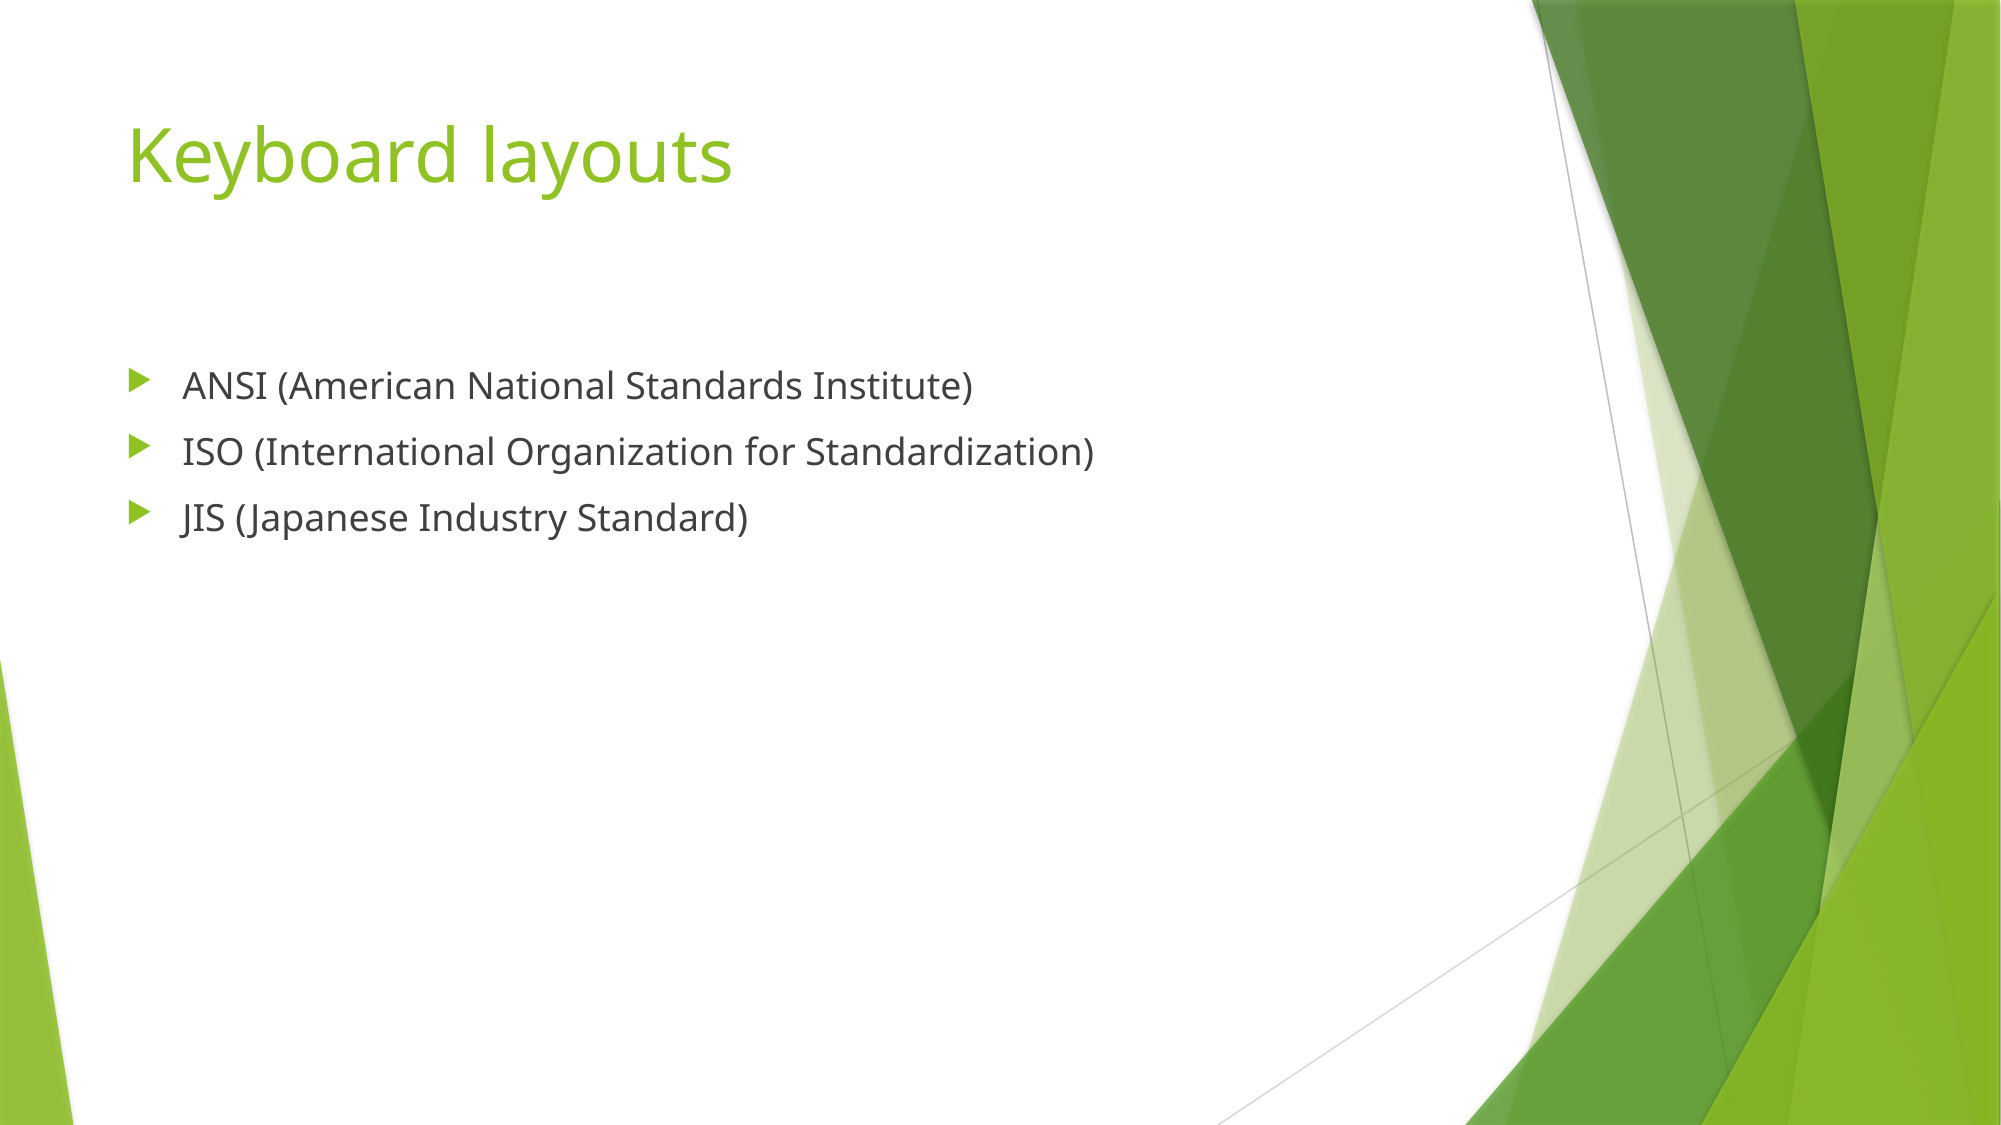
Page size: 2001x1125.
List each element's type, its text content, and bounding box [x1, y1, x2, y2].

list ANSI (American National Standards Institute) ISO (International Organization for Standardization) JIS (Japanese Industry Standard) [111, 354, 1522, 992]
title Keyboard layouts [111, 99, 1522, 317]
